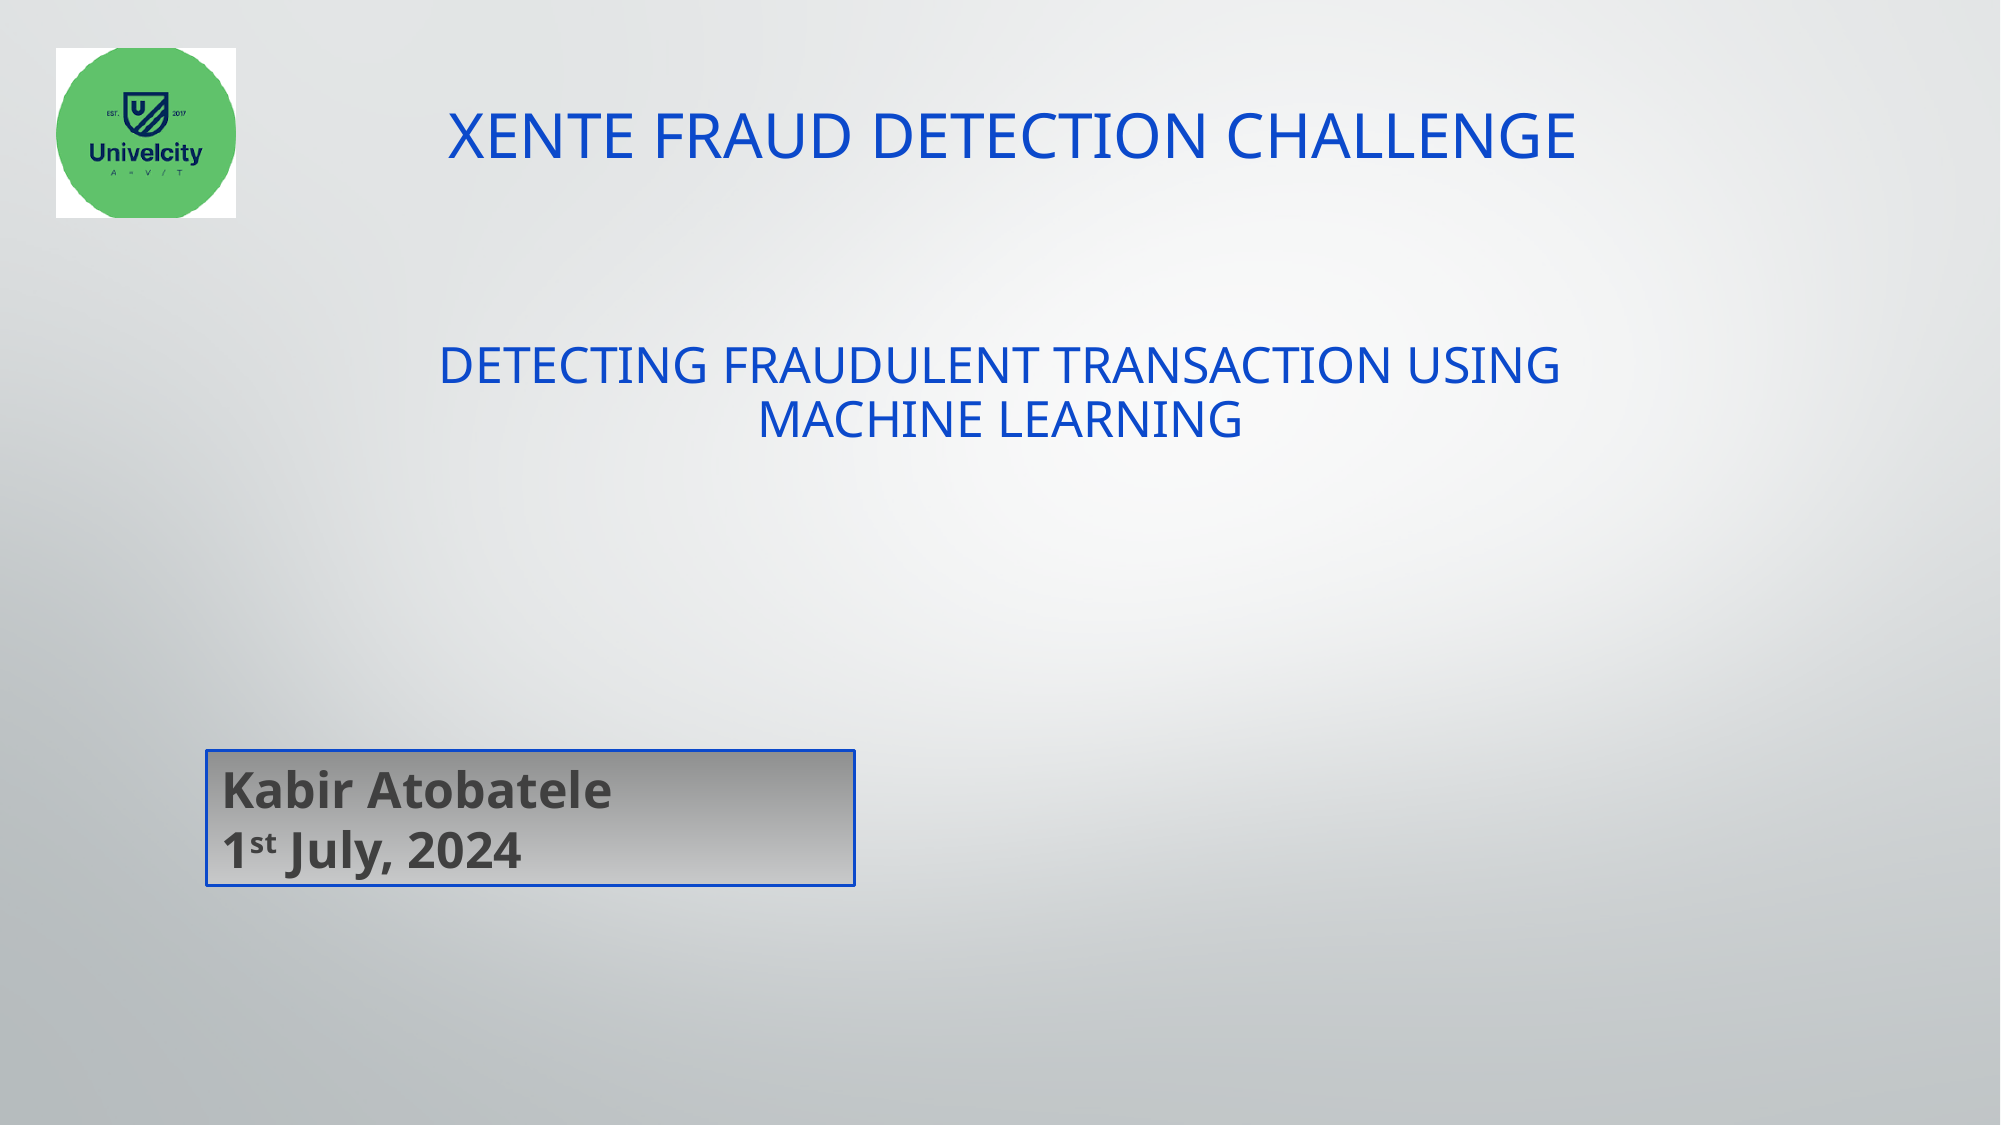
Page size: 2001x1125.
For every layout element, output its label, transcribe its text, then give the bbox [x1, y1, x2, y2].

text_box Kabir Atobatele 1st July, 2024 [205, 749, 856, 887]
picture [55, 48, 237, 219]
text_box DETECTING FRAUDULENT TRANSACTION USING MACHINE LEARNING [375, 349, 1627, 440]
text_box XENTE FRAUD DETECTION CHALLENGE [433, 93, 1602, 184]
